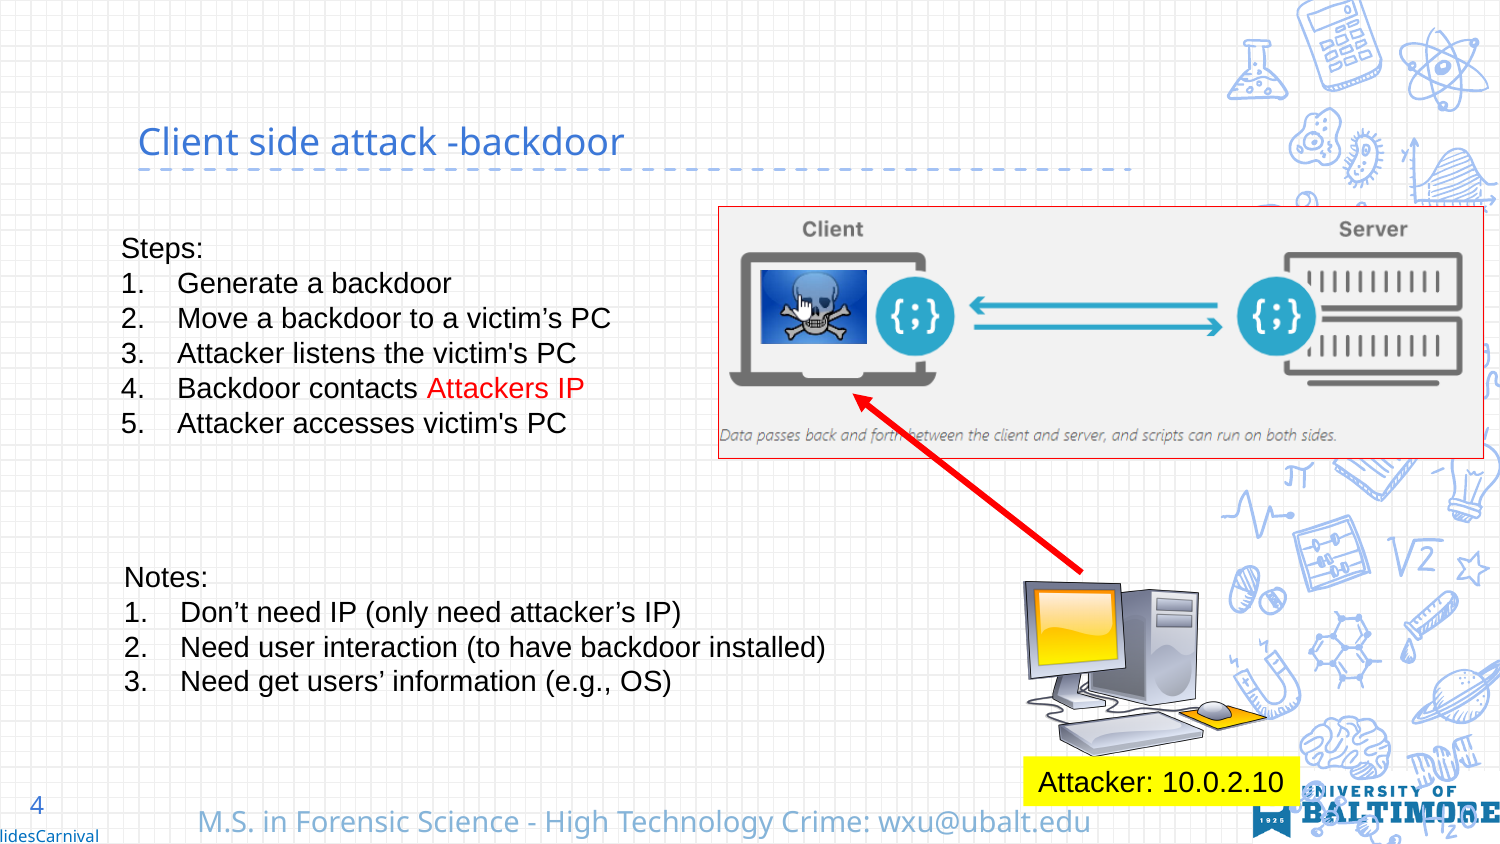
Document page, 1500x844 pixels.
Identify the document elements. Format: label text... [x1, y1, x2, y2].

text_box Notes: Don’t need IP (only need attacker’s IP) Need user interaction (to have backdoor installed) Need get users’ information (e.g., OS) [109, 550, 860, 706]
picture [1023, 580, 1267, 757]
picture [718, 206, 1484, 459]
title Client side attack -backdoor [122, 36, 1130, 178]
slide_number 4 [14, 774, 105, 840]
picture [1327, 813, 1336, 822]
text_box Attacker: 10.0.2.10 [1023, 756, 1301, 807]
picture [1316, 786, 1321, 797]
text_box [852, 393, 1083, 573]
picture [1301, 771, 1500, 844]
picture [1365, 817, 1376, 833]
text_box Steps: Generate a backdoor Move a backdoor to a victim’s PC Attacker listens the victim's PC Backdoor contacts Attackers IP Attacker accesses victim's PC [106, 222, 627, 517]
picture [1253, 803, 1371, 844]
